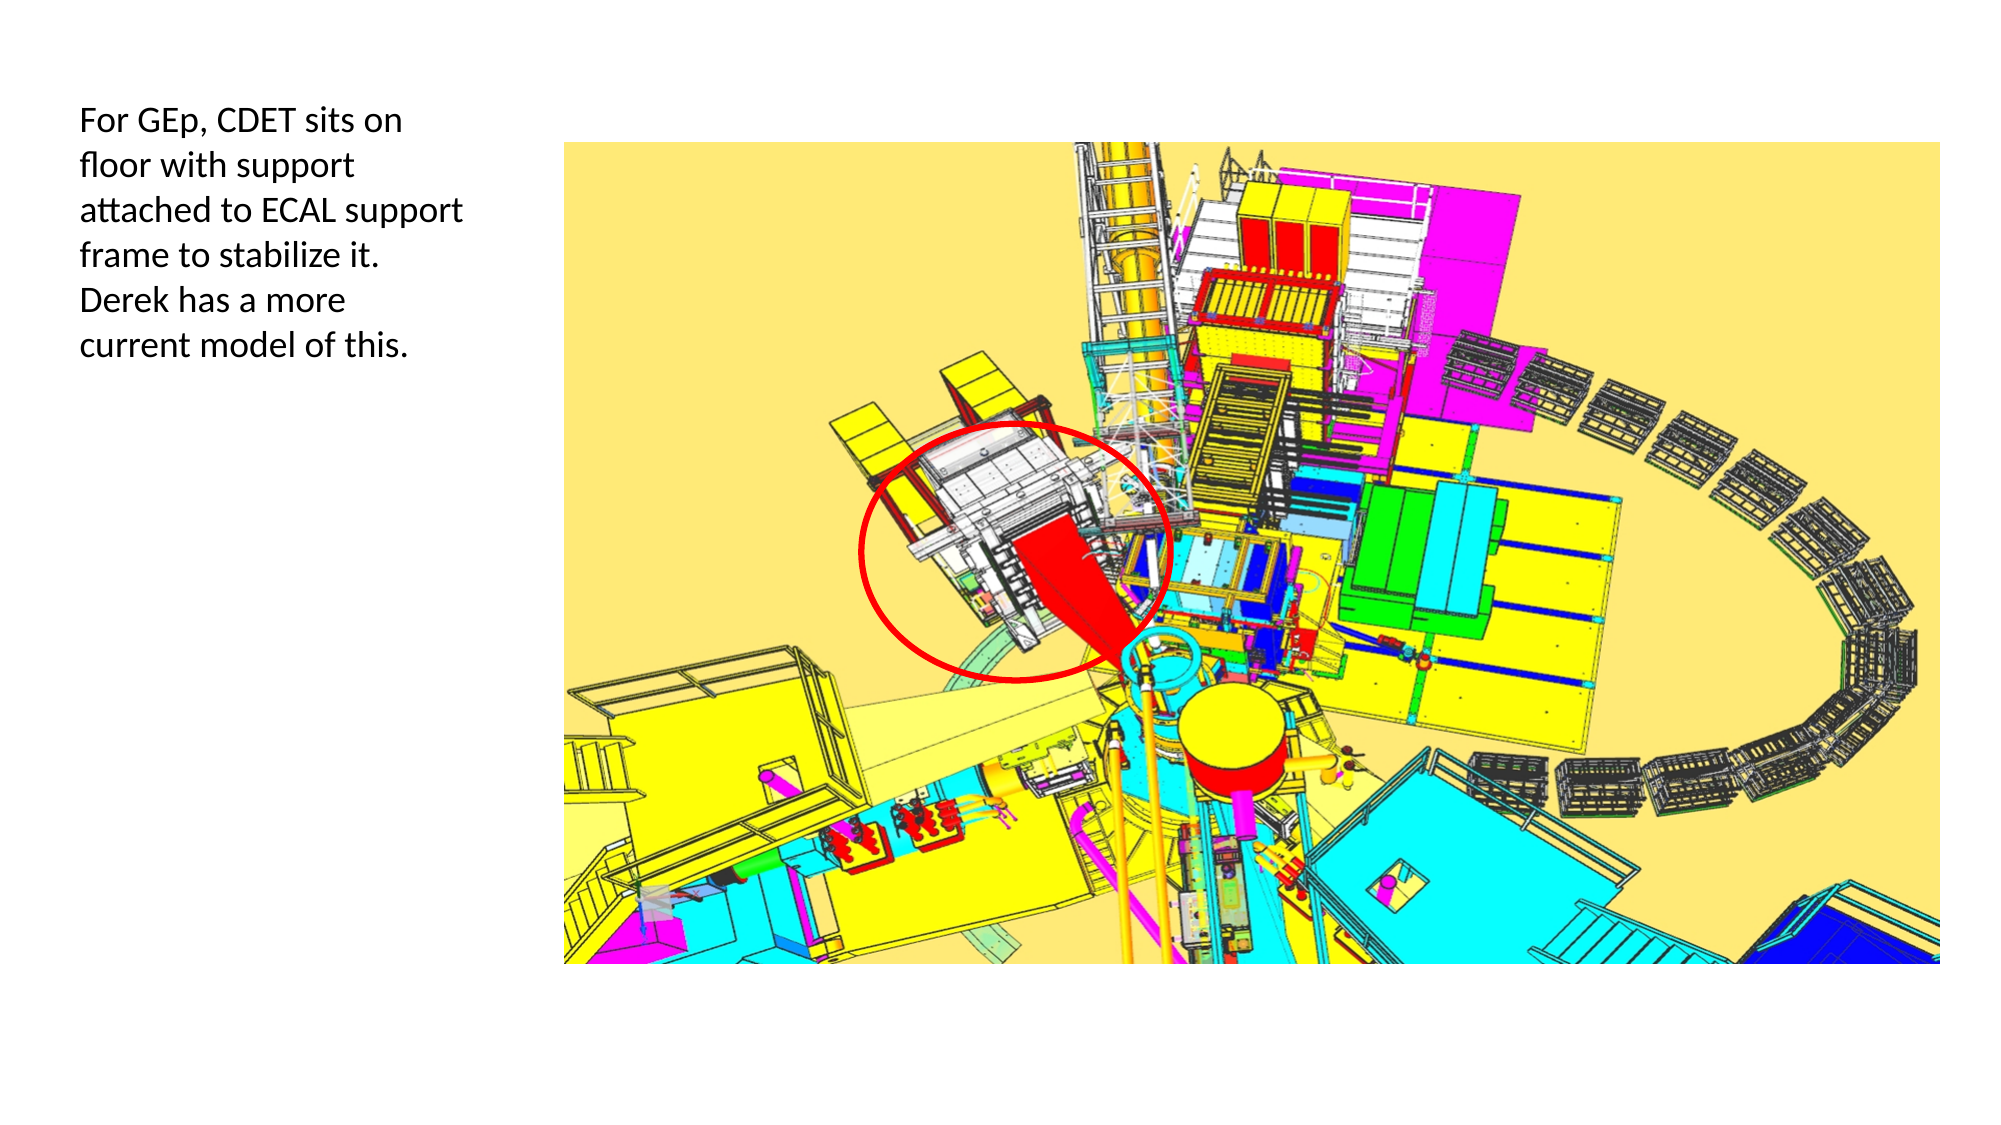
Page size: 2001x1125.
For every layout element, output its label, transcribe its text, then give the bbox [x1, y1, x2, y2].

text_box For GEp, CDET sits on floor with support attached to ECAL support frame to stabilize it. Derek has a more current model of this. [64, 88, 481, 373]
picture [564, 142, 1940, 964]
